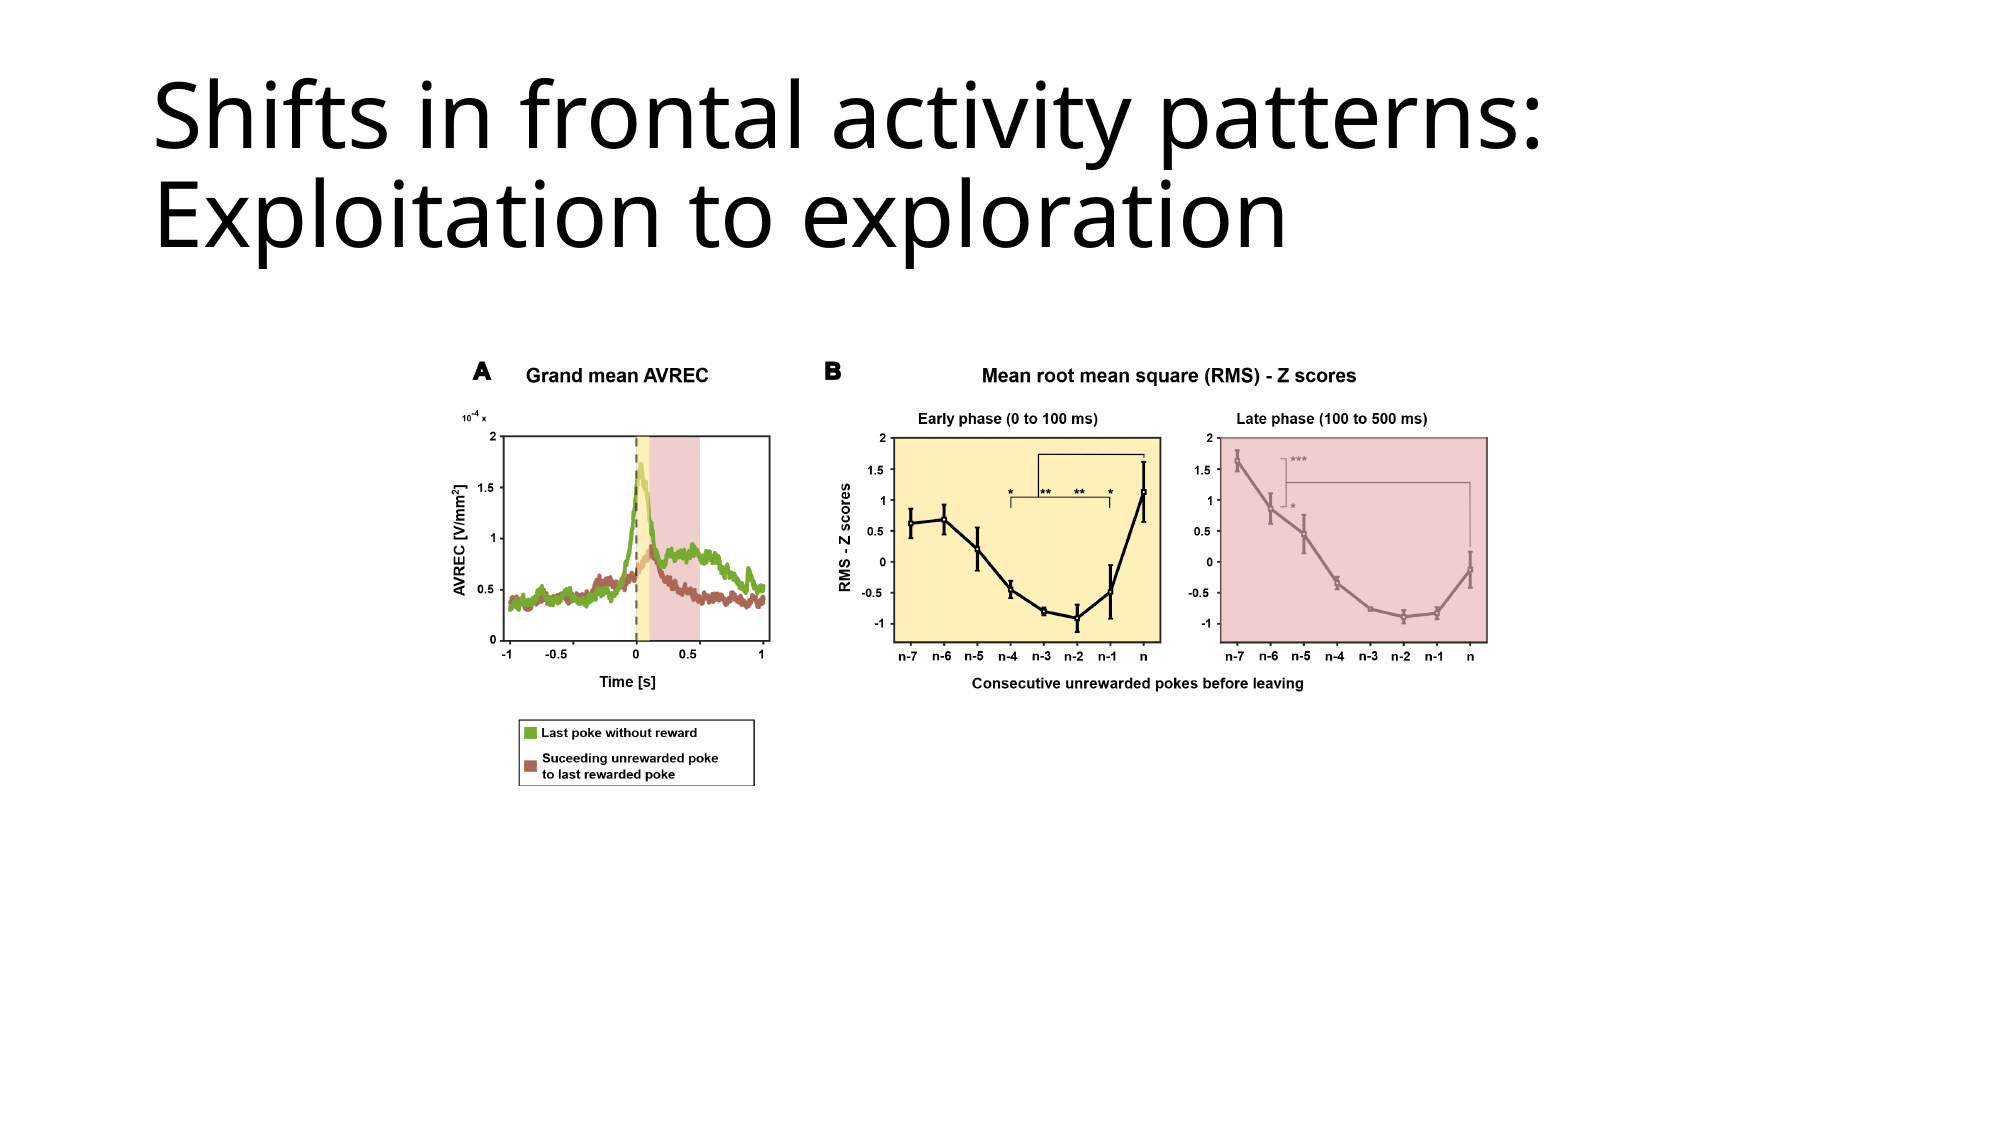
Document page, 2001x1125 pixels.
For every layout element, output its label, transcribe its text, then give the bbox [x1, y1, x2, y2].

title Shifts in frontal activity patterns: Exploitation to exploration [137, 59, 1863, 278]
picture [451, 360, 1488, 786]
